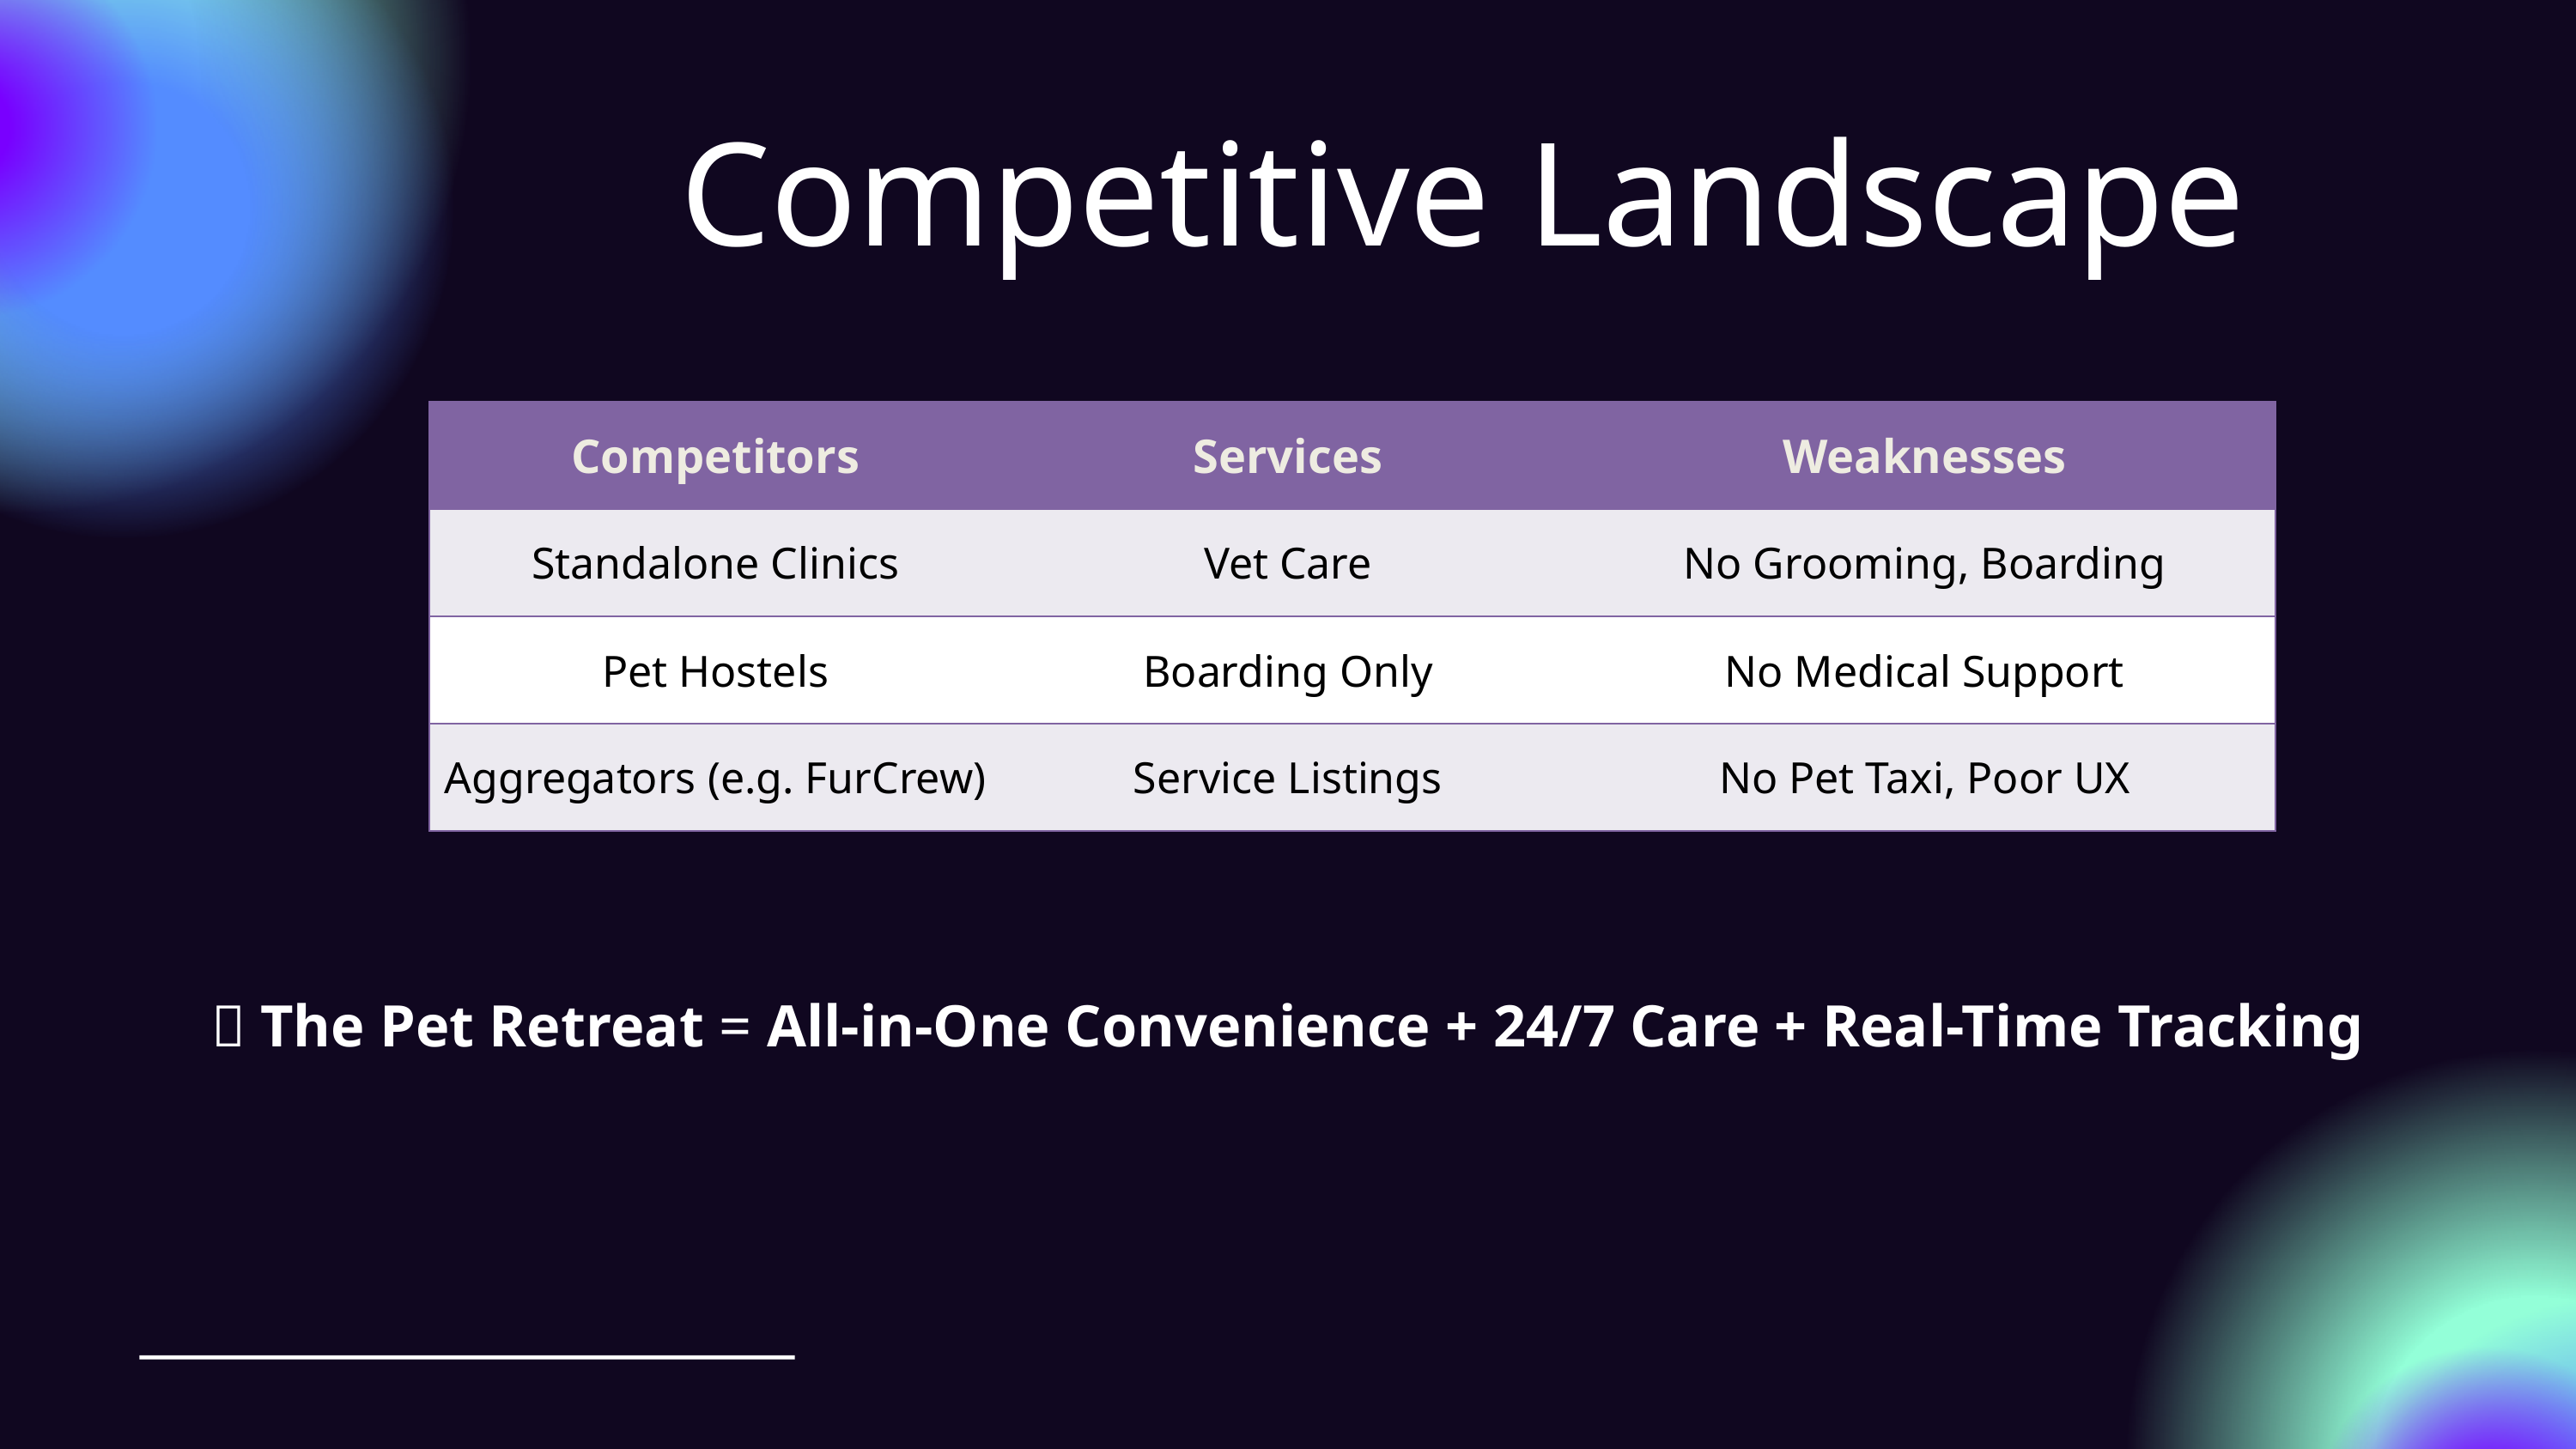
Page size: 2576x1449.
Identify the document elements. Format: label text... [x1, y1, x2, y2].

text_box Competitive Landscape [667, 96, 2260, 282]
table_cell Service Listings [1002, 724, 1574, 830]
table_cell No Pet Taxi, Poor UX [1574, 724, 2275, 830]
table_cell Vet Care [1002, 510, 1574, 615]
table_cell No Medical Support [1574, 617, 2275, 723]
table_header Competitors [430, 403, 1002, 508]
table_cell No Grooming, Boarding [1574, 510, 2275, 615]
table_cell Standalone Clinics [430, 510, 1002, 615]
table_header Weaknesses [1574, 403, 2275, 508]
table_cell Pet Hostels [430, 617, 1002, 723]
table_cell Aggregators (e.g. FurCrew) [430, 724, 1002, 830]
table_header Services [1002, 403, 1574, 508]
text_box [0, 0, 474, 542]
text_box [2124, 1048, 2576, 1449]
text_box 💡 The Pet Retreat = All-in-One Convenience + 24/7 Care + Real-Time Tracking [198, 983, 2378, 1065]
table_cell Boarding Only [1002, 617, 1574, 723]
